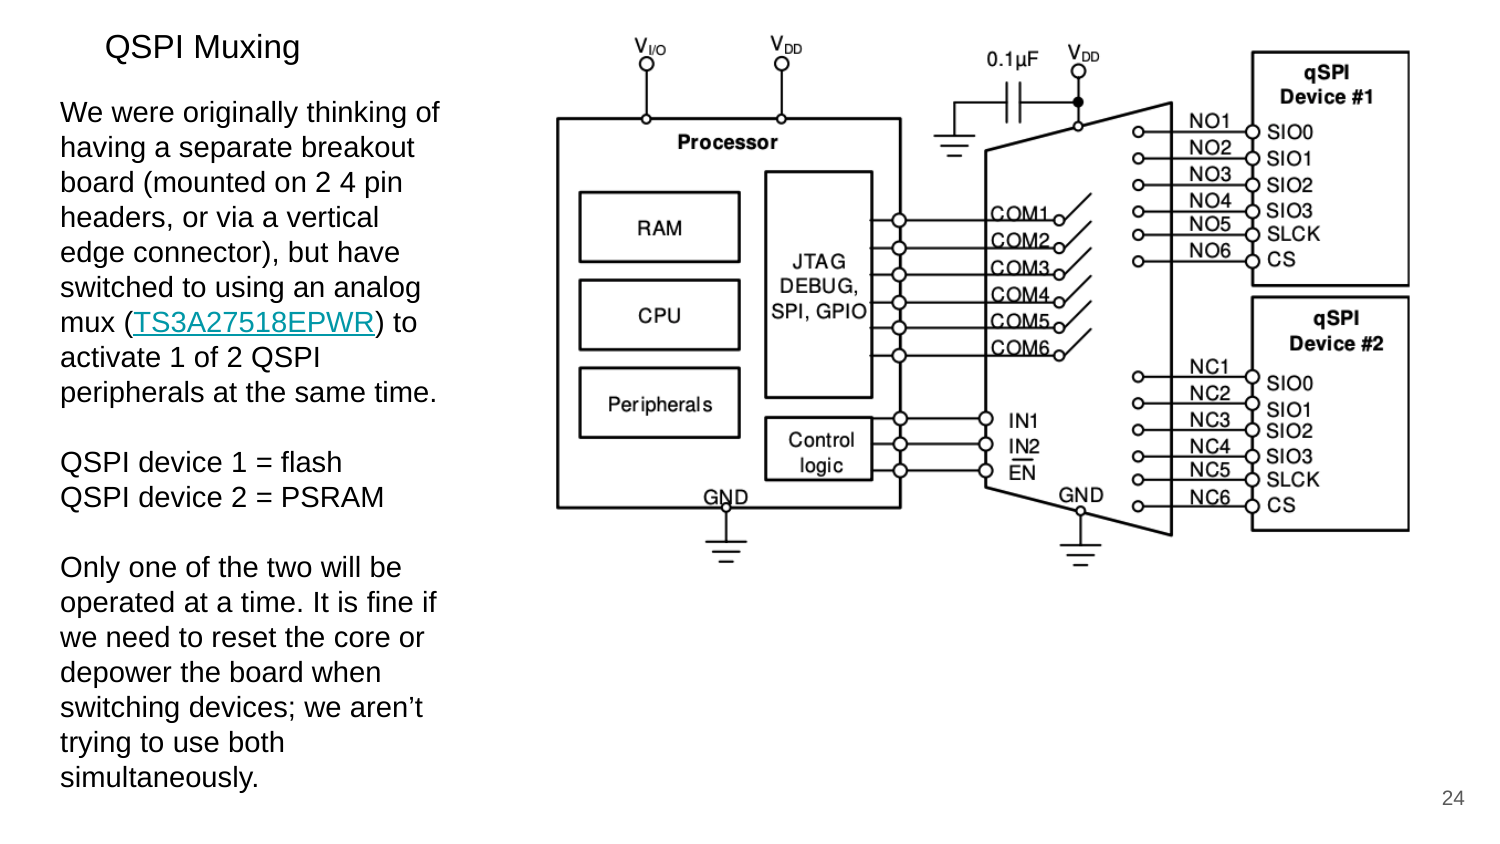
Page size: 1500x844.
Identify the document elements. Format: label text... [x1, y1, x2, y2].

slide_number 24 [1389, 764, 1480, 830]
text_box QSPI Muxing [89, 9, 444, 73]
text_box We were originally thinking of having a separate breakout board (mounted on 2 4 pin headers, or via a vertical edge connector), but have switched to using an analog mux (TS3A27518EPWR) to activate 1 of 2 QSPI peripherals at the same time. QSPI device 1 = flash QSPI device 2 = PSRAM Only one of the two will be operated at a time. It is fine if we need to reset the core or depower the board when switching devices; we aren’t trying to use both simultaneously. [45, 86, 458, 801]
picture [521, 14, 1455, 573]
